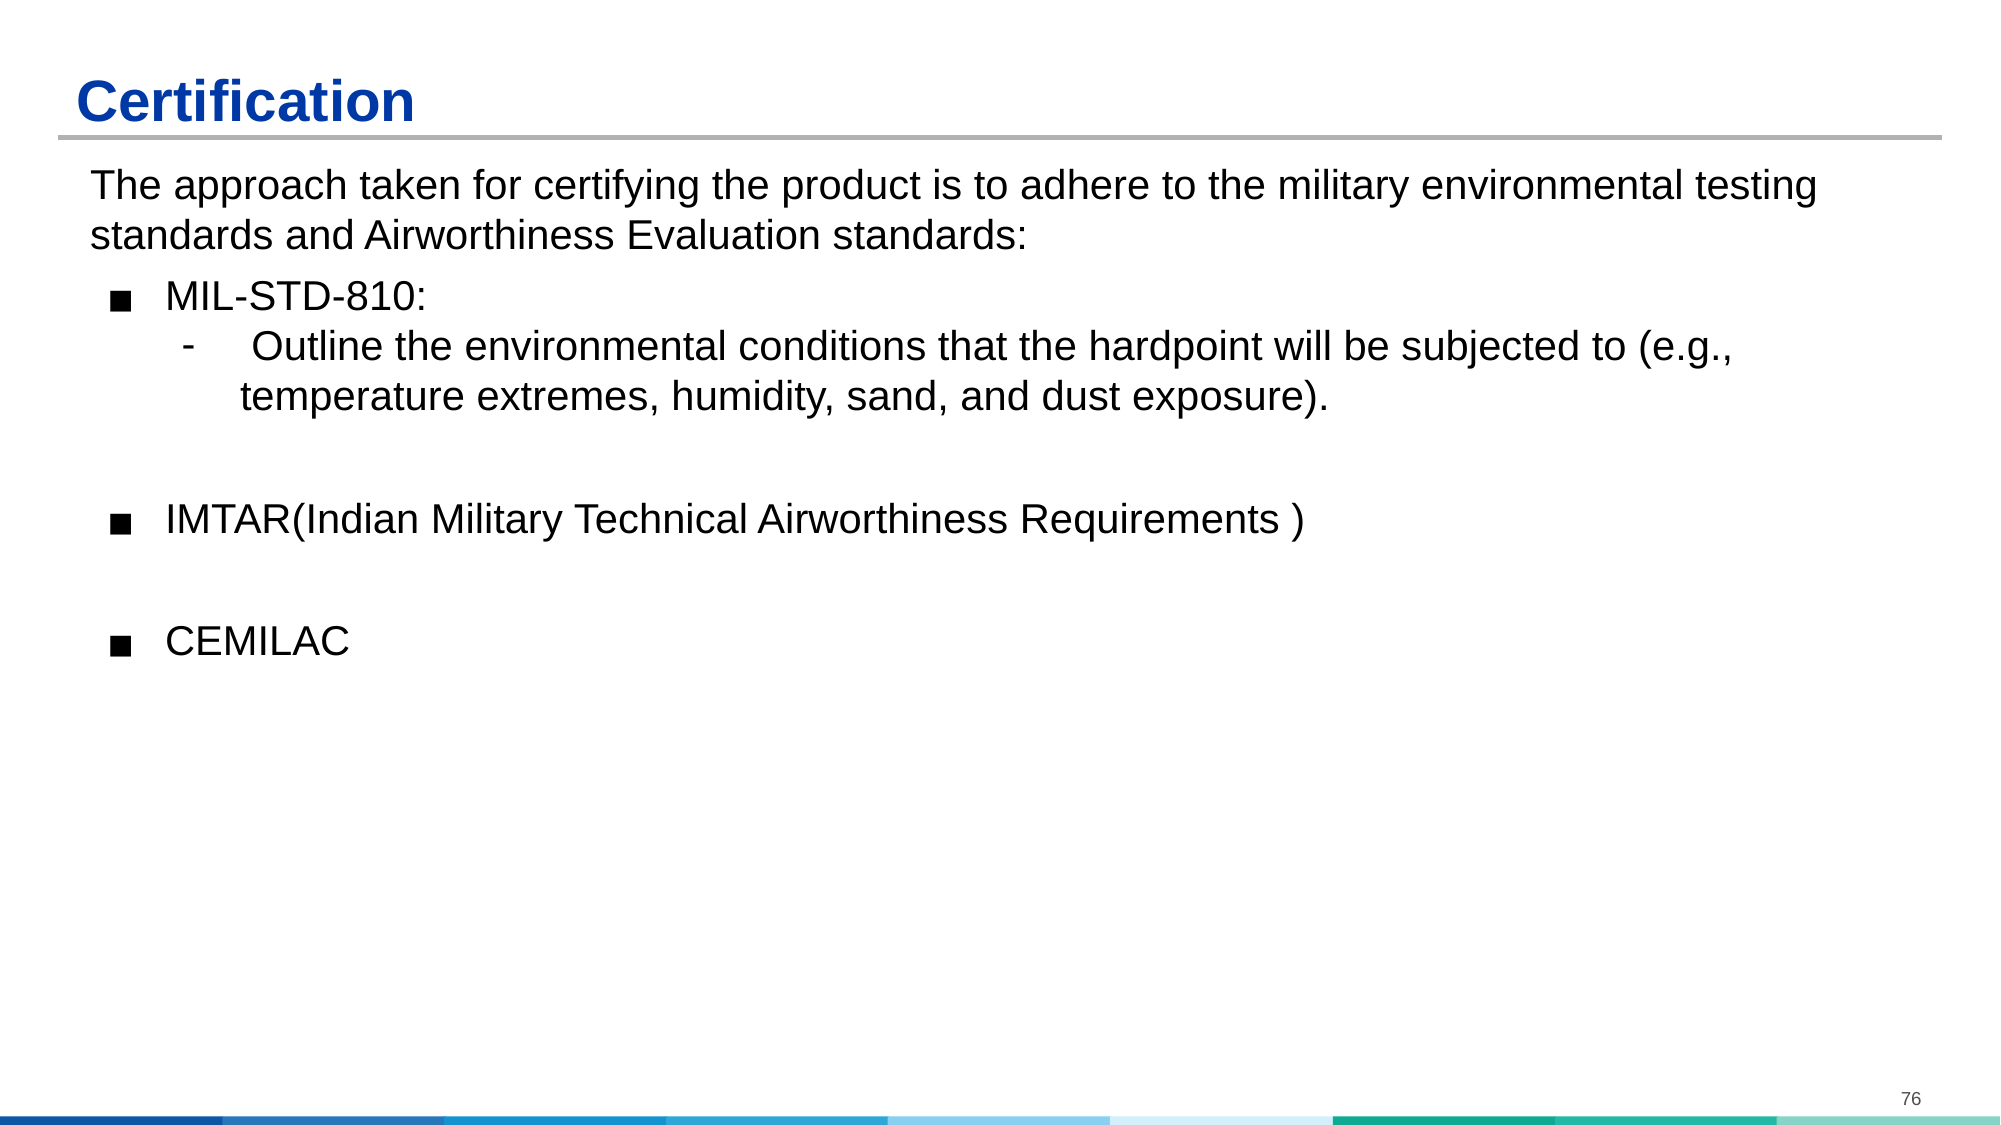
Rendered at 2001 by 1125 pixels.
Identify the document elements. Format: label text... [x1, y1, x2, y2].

title Certification [76, 29, 1927, 135]
slide_number 76 [1849, 1078, 1974, 1118]
list The approach taken for certifying the product is to adhere to the military environmental testing standards and Airworthiness Evaluation standards: MIL-STD-810: Outline the environmental conditions that the hardpoint will be subjected to (e.g., temperature extremes, humidity, sand, and dust exposure). IMTAR(Indian Military Technical Airworthiness Requirements ) CEMILAC [75, 149, 1926, 1053]
